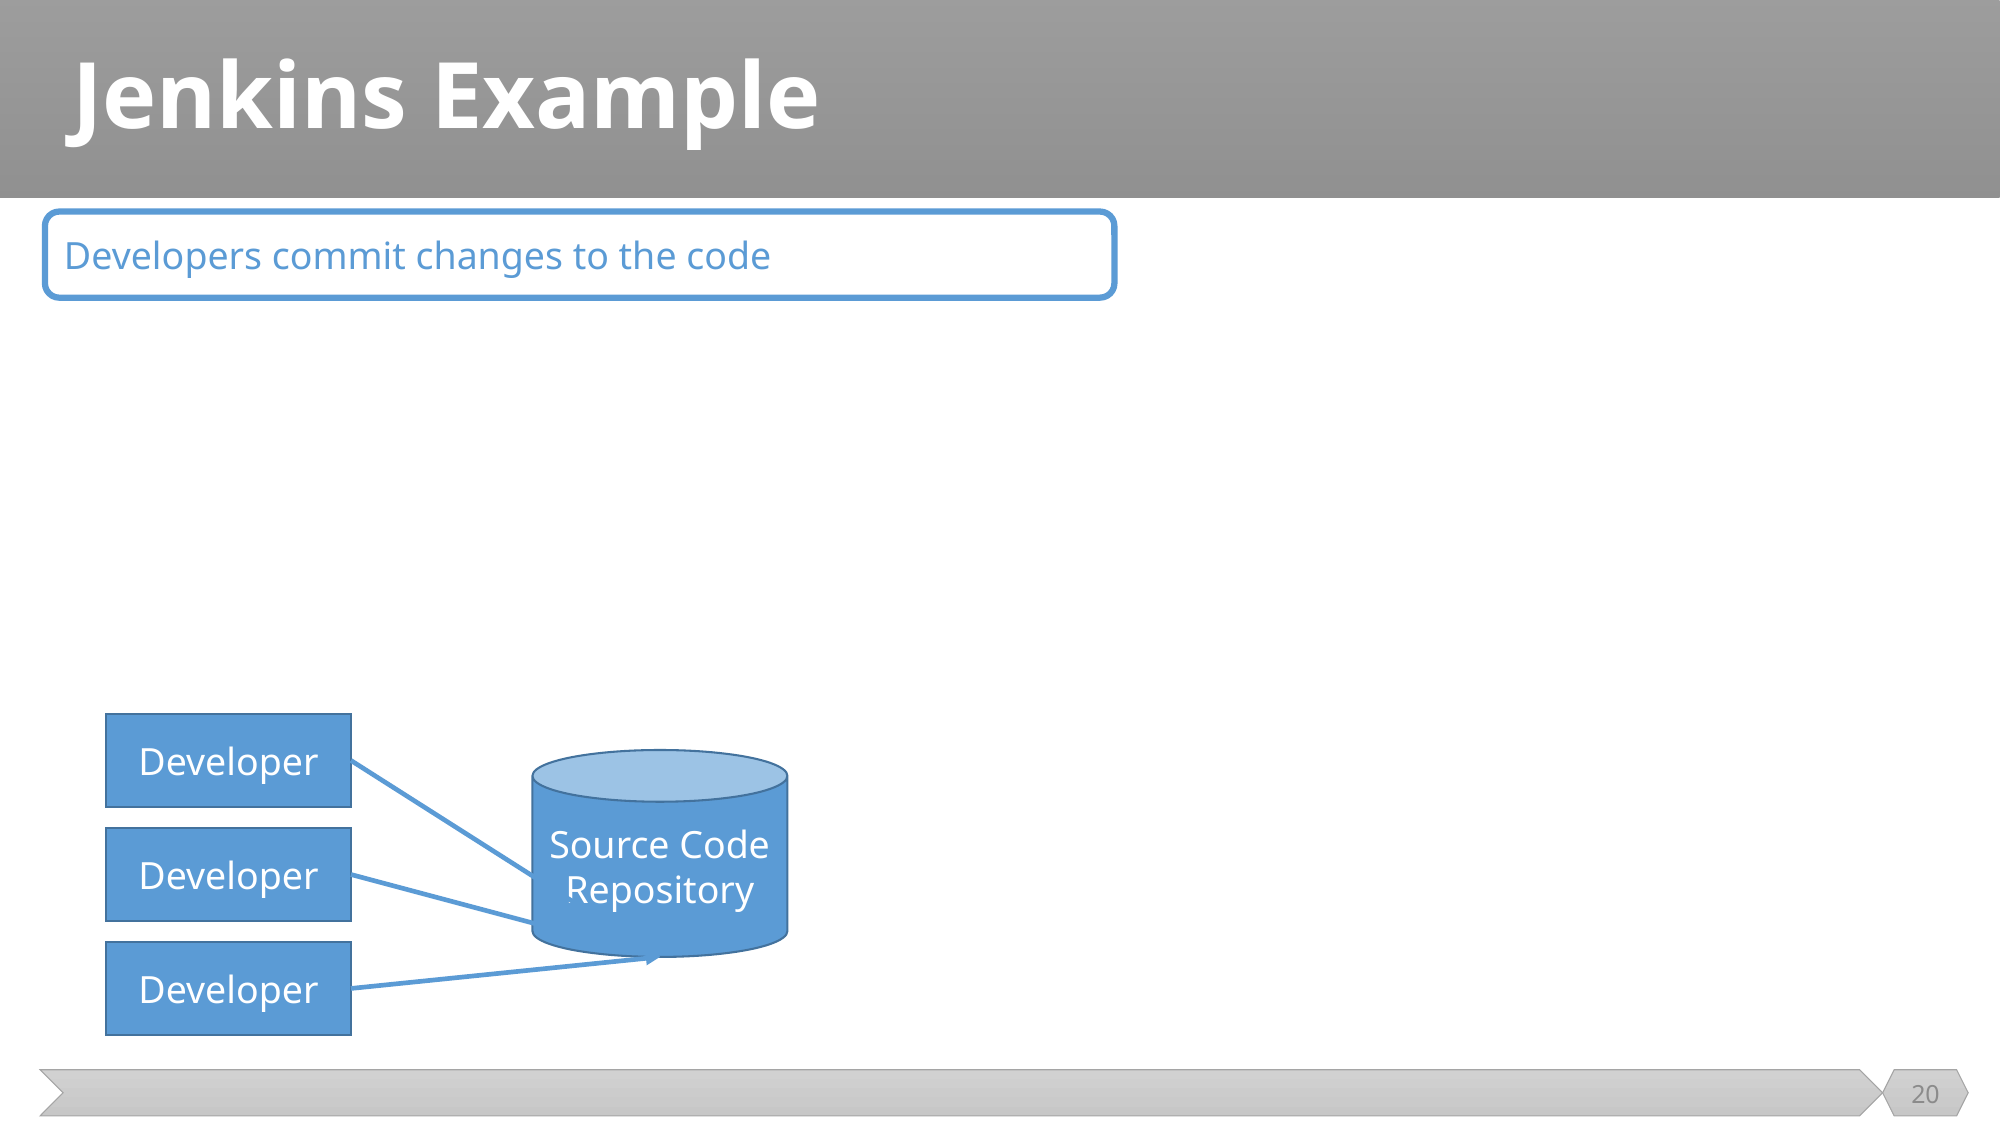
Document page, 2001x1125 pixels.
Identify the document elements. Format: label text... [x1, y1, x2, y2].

text_box Developer [105, 941, 352, 1036]
text_box Developer [105, 827, 350, 922]
text_box Source Code Repository [533, 748, 789, 958]
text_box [350, 760, 533, 853]
text_box Developers commit changes to the code [44, 211, 1115, 298]
text_box Developer [105, 713, 352, 808]
slide_number 20 [1882, 1065, 1969, 1125]
title Jenkins Example [56, 0, 1969, 199]
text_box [350, 853, 533, 989]
